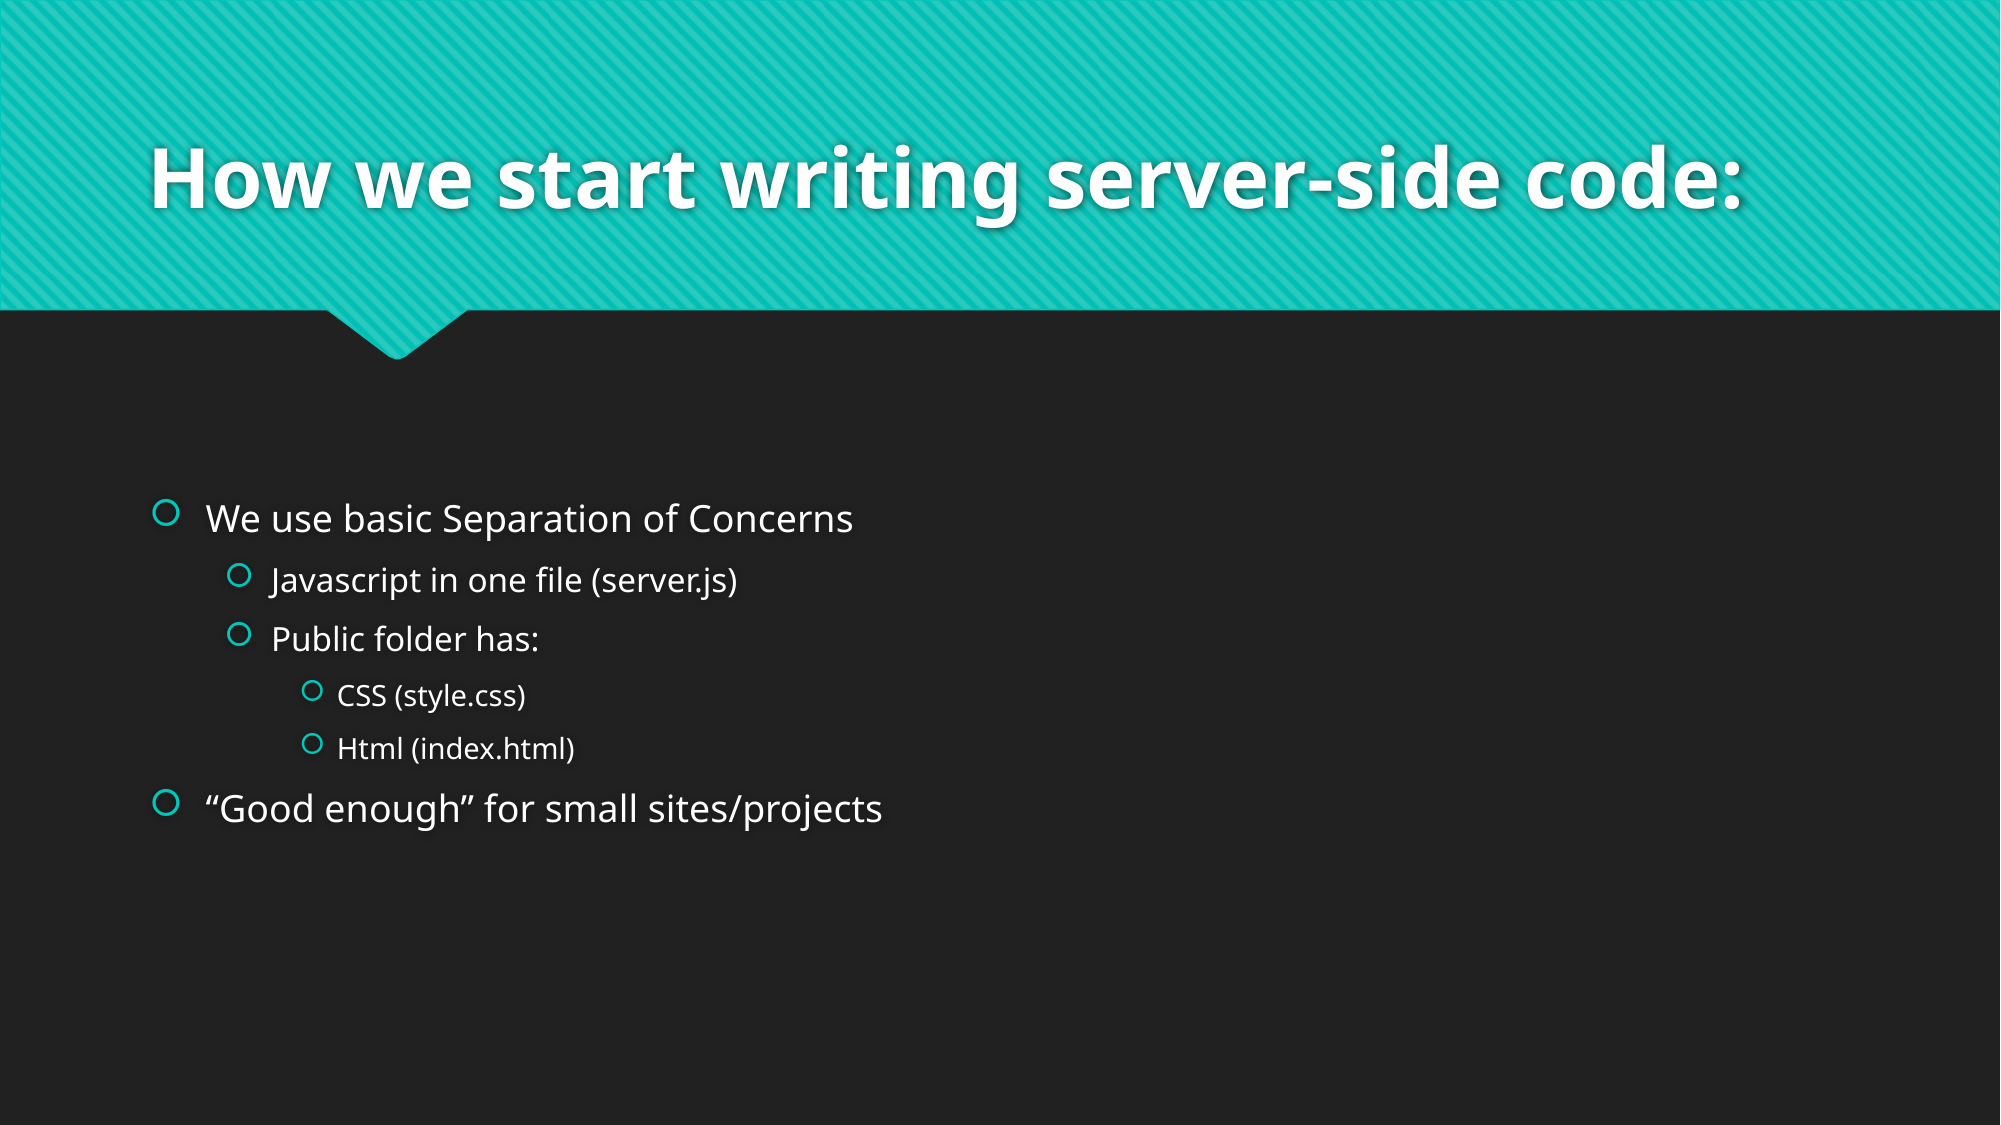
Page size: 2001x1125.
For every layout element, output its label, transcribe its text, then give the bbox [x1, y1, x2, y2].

title How we start writing server-side code: [132, 73, 1868, 233]
list We use basic Separation of Concerns Javascript in one file (server.js) Public folder has: CSS (style.css) Html (index.html) “Good enough” for small sites/projects [134, 364, 1866, 962]
